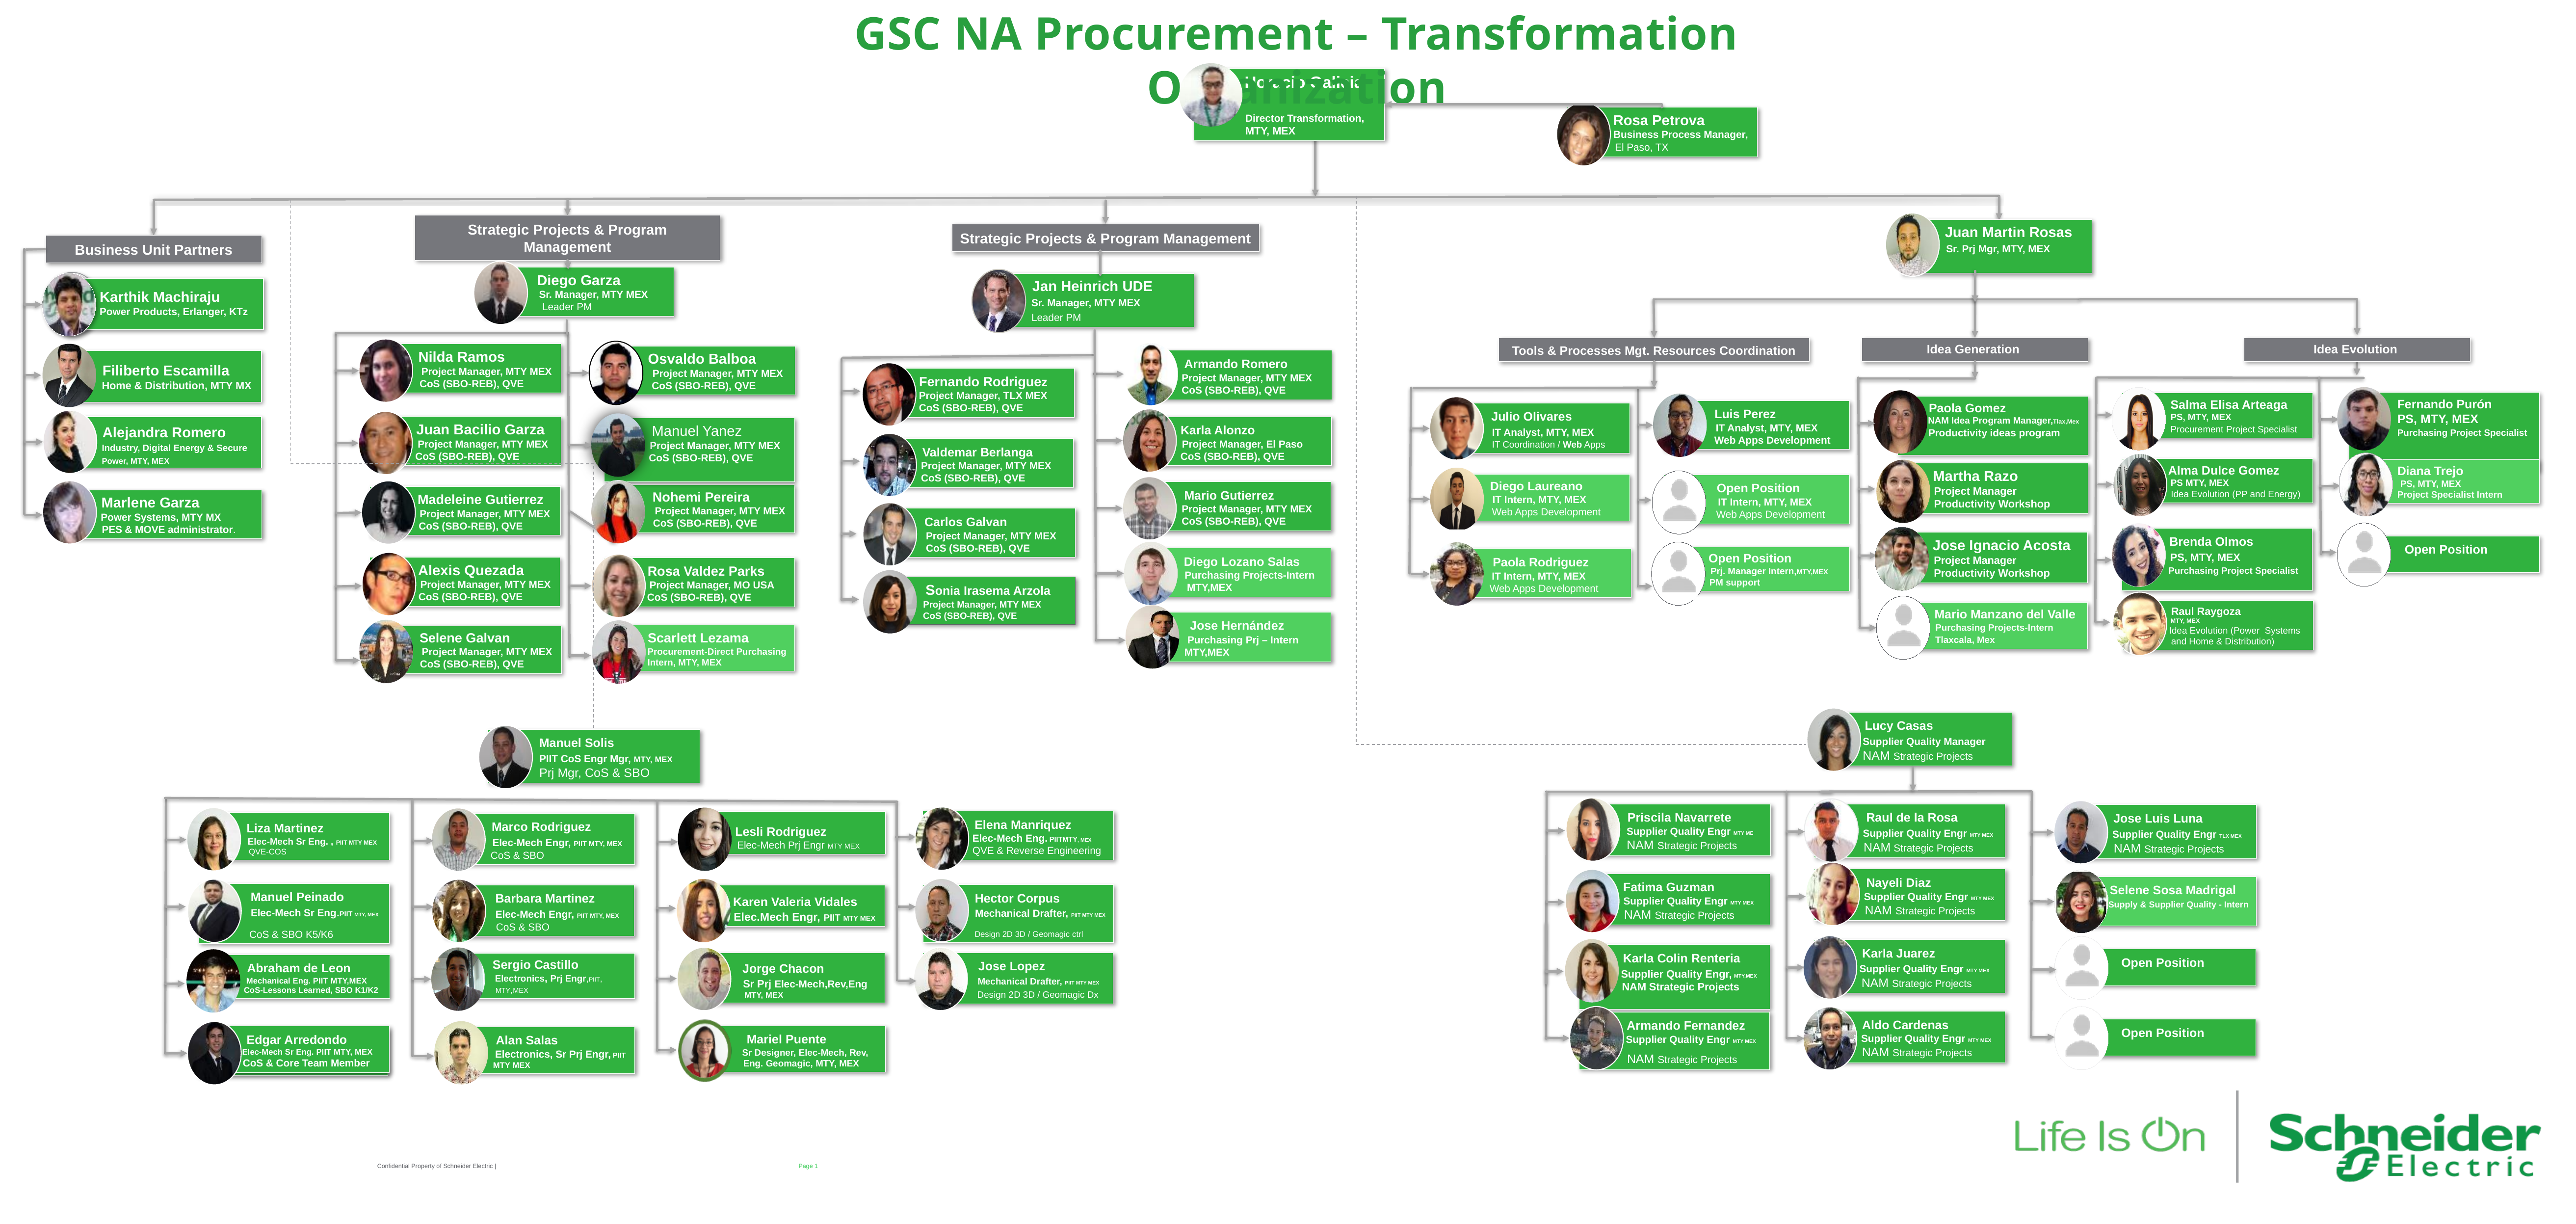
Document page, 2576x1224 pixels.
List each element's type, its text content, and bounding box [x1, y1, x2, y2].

picture [186, 807, 241, 871]
picture [434, 1021, 488, 1085]
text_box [1931, 527, 2088, 591]
text_box Martha Razo Project Manager Productivity Workshop [1933, 463, 2088, 514]
text_box Scarlett Lezama Procurement-Direct Purchasing Intern, MTY, MEX [648, 664, 795, 671]
picture [677, 878, 731, 943]
picture [1651, 542, 1706, 606]
picture [2337, 387, 2392, 451]
text_box Mariel Puente Sr Designer, Elec-Mech, Rev, Eng. Geomagic, MTY, MEX [724, 1026, 886, 1072]
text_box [1430, 542, 1631, 606]
picture [359, 619, 414, 684]
picture [1991, 1006, 2566, 1204]
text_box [1858, 377, 1860, 425]
picture [1876, 596, 1930, 660]
slide_number Page 1 [803, 1162, 947, 1170]
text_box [42, 272, 264, 337]
picture [186, 949, 240, 1013]
picture [431, 808, 486, 872]
picture [1885, 213, 1940, 270]
picture [42, 344, 97, 407]
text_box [1533, 195, 1999, 200]
text_box [677, 806, 733, 872]
picture [863, 570, 917, 634]
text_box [1862, 270, 2089, 362]
text_box Alan Salas Electronics, Sr Prj Engr, PIIT MTY MEX [491, 1027, 635, 1074]
text_box Hector Corpus Mechanical Drafter, PIIT MTY MEX Design 2D 3D / Geomagic ctrl [971, 884, 1114, 943]
text_box Manuel Peinado Elec-Mech Sr Eng.PIIT MTY, MEX CoS & SBO K5/K6 [244, 883, 390, 944]
picture [591, 479, 645, 544]
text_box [1409, 387, 1431, 574]
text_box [1858, 426, 1860, 490]
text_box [1433, 397, 1630, 460]
text_box GSC NA Procurement – Transformation Organization [1533, 1, 1892, 117]
picture [478, 725, 533, 789]
picture [1876, 459, 1930, 523]
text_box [177, 313, 708, 616]
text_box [1858, 491, 1860, 626]
text_box Idea Evolution [2244, 338, 2471, 362]
picture [1556, 102, 1611, 166]
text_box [1516, 0, 1530, 239]
picture [915, 806, 969, 871]
text_box Elena Manriquez Elec-Mech Eng. PIITMTY, MEX QVE & Reverse Engineering [972, 811, 1114, 860]
text_box Paola Gomez NAM Idea Program Manager,Tlax,Mex Productivity ideas program [1930, 396, 2088, 455]
picture [914, 878, 969, 942]
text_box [1656, 393, 1850, 457]
picture [677, 947, 731, 1011]
text_box Abraham de Leon Mechanical Eng. PIIT MTY,MEX CoS-Lessons Learned, SBO K1/K2 [243, 955, 390, 999]
text_box Rosa Petrova Business Process Manager, El Paso, TX [1613, 117, 1758, 157]
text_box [1433, 467, 1630, 531]
picture [592, 620, 646, 684]
text_box Alejandra Romero Industry, Digital Energy & Secure Power, MTY, MEX [99, 416, 175, 468]
text_box Manuel Solis PIIT CoS Engr Mgr, MTY, MEX Prj Mgr, CoS & SBO [535, 729, 700, 783]
picture [187, 878, 241, 943]
text_box Juan Martin Rosas Sr. Prj Mgr, MTY, MEX [1942, 219, 2092, 273]
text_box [1637, 392, 1654, 587]
text_box Edgar Arredondo Elec-Mech Sr Eng. PIIT MTY, MEX CoS & Core Team Member [244, 1026, 390, 1073]
text_box [677, 1017, 733, 1084]
text_box Lesli Rodriguez Elec-Mech Prj Engr MTY MEX [720, 811, 886, 854]
text_box Filiberto Escamilla Home & Distribution, MTY MX [99, 350, 175, 402]
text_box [335, 223, 795, 661]
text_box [165, 798, 897, 802]
picture [432, 879, 486, 943]
picture [1875, 527, 1929, 591]
footer Confidential Property of Schneider Electric | [377, 1162, 803, 1170]
picture [1873, 390, 1927, 454]
text_box Liza Martinez Elec-Mech Sr Eng. , PIIT MTY MEX QVE-COS [243, 812, 390, 860]
picture [1652, 471, 1706, 534]
text_box Barbara Martinez Elec-Mech Engr, PIIT MTY, MEX CoS & SBO [489, 885, 634, 936]
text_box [1306, 245, 1856, 695]
text_box Horacio Galicia Director Transformation, MTY, MEX [1194, 117, 1385, 141]
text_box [2095, 377, 2540, 656]
picture [1179, 63, 1243, 127]
text_box Jose Lopez Mechanical Drafter, PIIT MTY MEX Design 2D 3D / Geomagic Dx [970, 953, 1113, 1004]
text_box Marco Rodriguez Elec-Mech Engr, PIIT MTY, MEX CoS & SBO [488, 813, 635, 865]
picture [913, 947, 968, 1011]
text_box Business Unit Partners [46, 235, 262, 263]
picture [1124, 541, 1180, 669]
text_box Jorge Chacon Sr Prj Elec-Mech,Rev,Eng MTY, MEX [734, 953, 885, 1003]
text_box Sergio Castillo Electronics, Prj Engr,PIIT, MTY,MEX [488, 953, 635, 999]
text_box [1546, 708, 2257, 1070]
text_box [42, 480, 175, 544]
picture [2339, 452, 2393, 516]
picture [187, 1021, 241, 1085]
text_box Selene Galvan Project Manager, MTY MEX CoS (SBO-REB), QVE [417, 665, 562, 674]
text_box Karen Valeria Vidales Elec.Mech Engr, PIIT MTY MEX [733, 885, 885, 927]
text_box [841, 200, 1332, 664]
text_box GSC NA Procurement – Transformation Organization [702, 1, 1514, 117]
picture [43, 410, 97, 474]
picture [431, 947, 485, 1011]
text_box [154, 195, 1514, 200]
text_box Mario Manzano del Valle Purchasing Projects-Intern Tlaxcala, Mex [1933, 602, 2088, 649]
